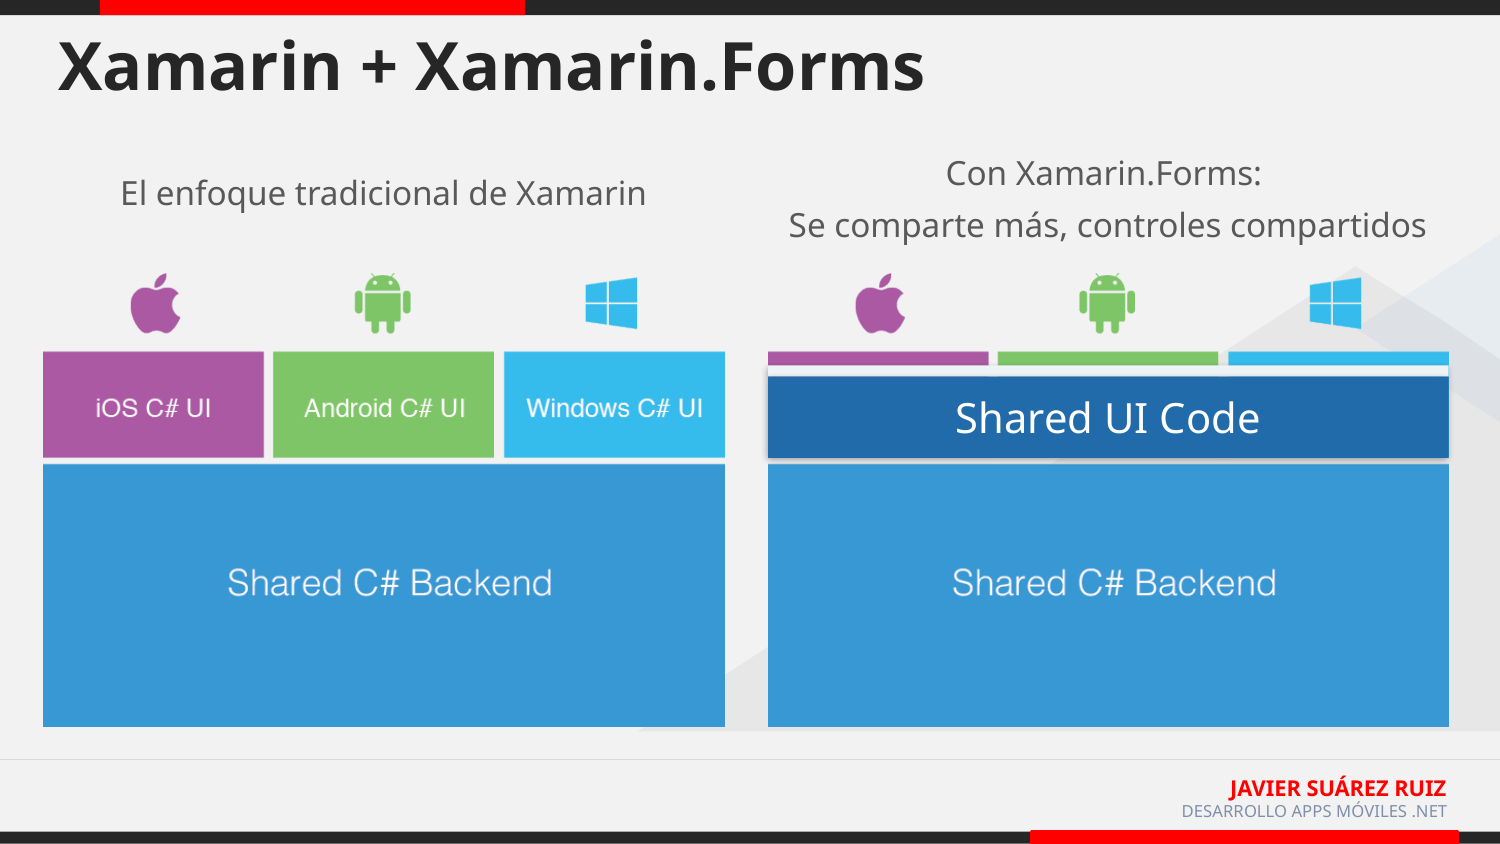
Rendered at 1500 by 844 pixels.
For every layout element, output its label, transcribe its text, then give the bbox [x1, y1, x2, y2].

text_box Con Xamarin.Forms: Se comparte más, controles compartidos [768, 133, 1449, 252]
text_box Xamarin + Xamarin.Forms [43, 24, 1200, 122]
text_box El enfoque tradicional de Xamarin [43, 153, 724, 220]
picture [767, 272, 1449, 727]
picture [43, 272, 725, 727]
